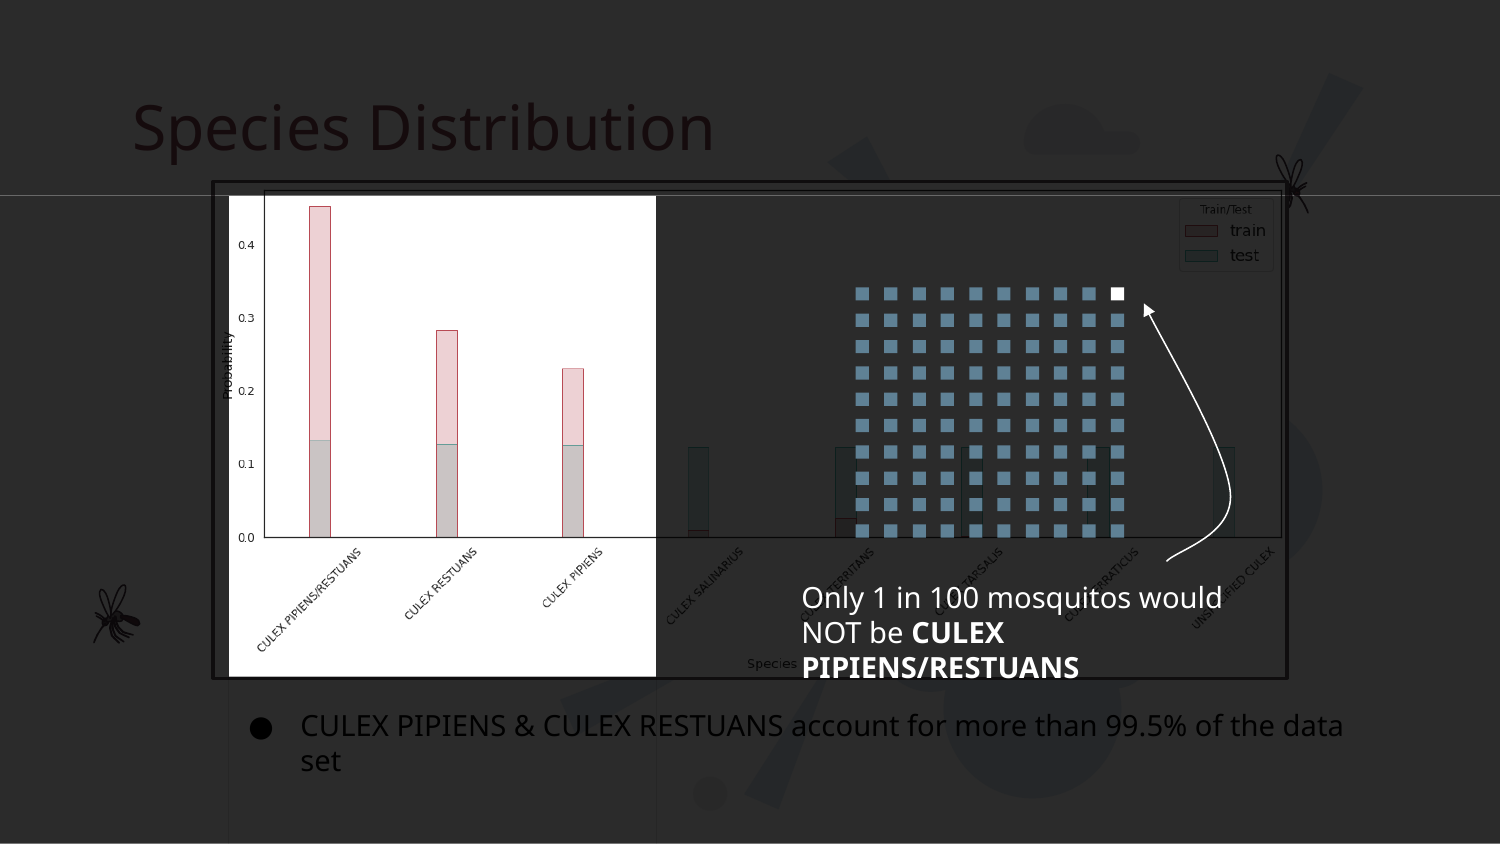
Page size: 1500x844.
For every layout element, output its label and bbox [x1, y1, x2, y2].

text_box [855, 287, 1125, 538]
text_box [0, 0, 1500, 844]
